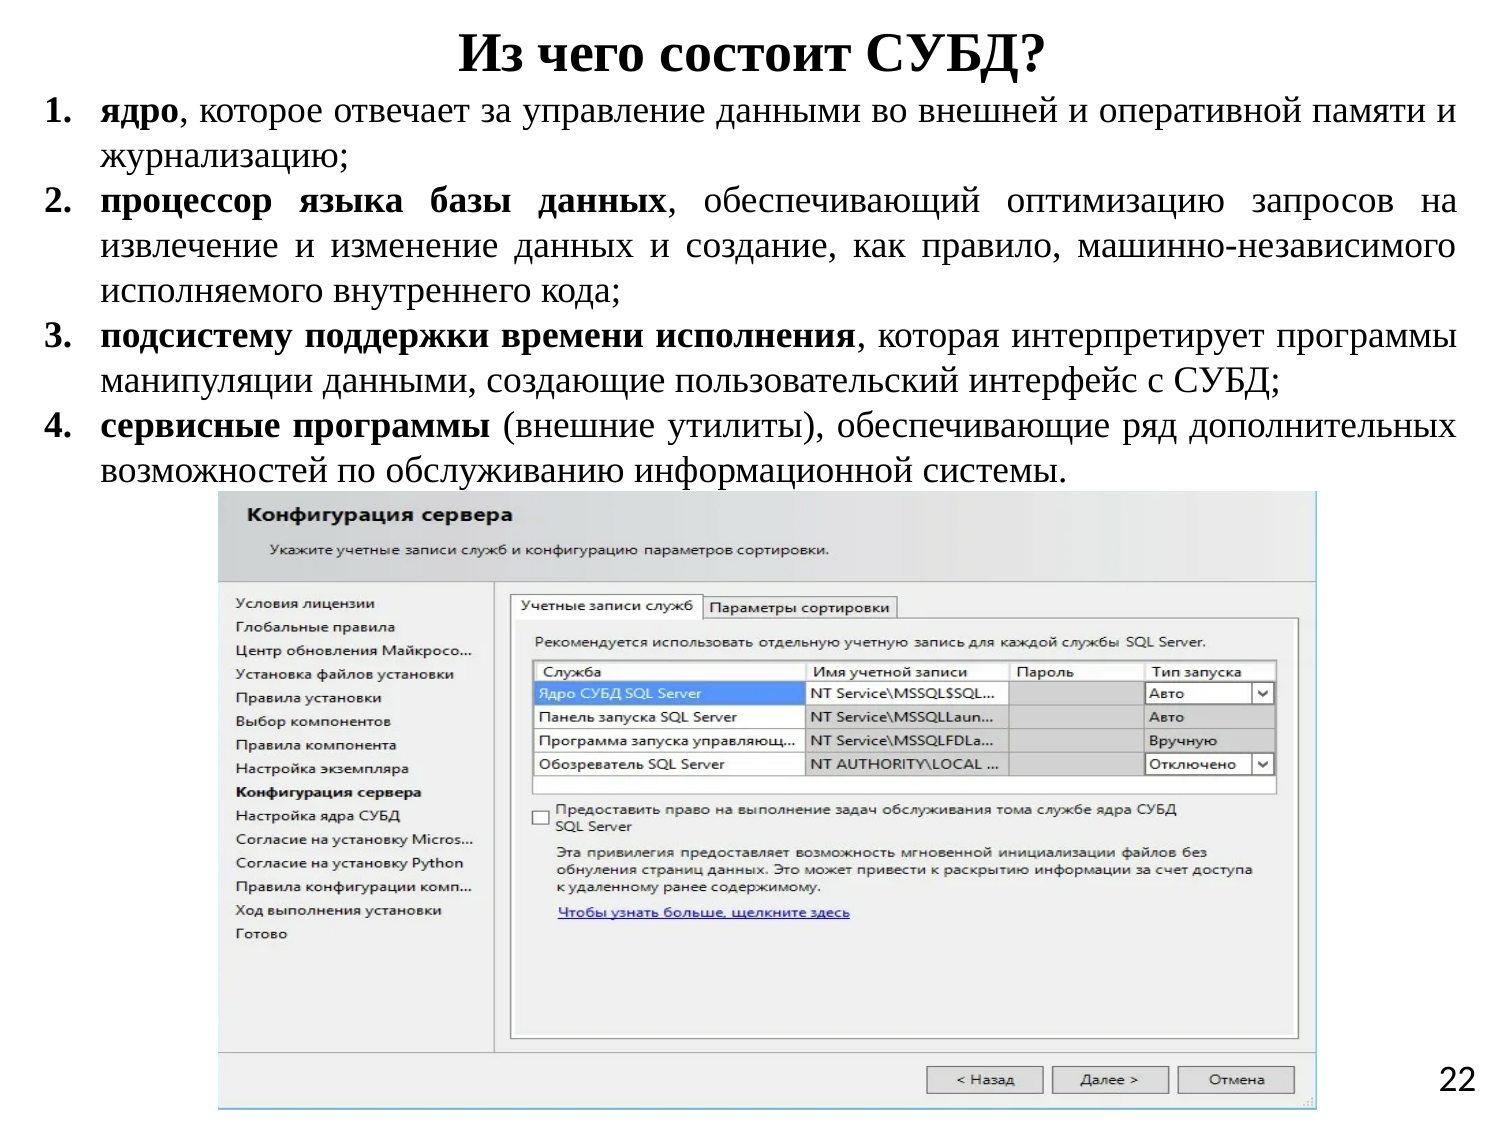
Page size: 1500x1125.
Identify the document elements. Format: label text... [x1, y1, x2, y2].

picture [218, 491, 1318, 1110]
title Из чего состоит СУБД? [32, 7, 1473, 78]
text_box 22 [1423, 1046, 1492, 1107]
text_box ядро, которое отвечает за управление данными во внешней и оперативной памяти и журнализацию; процессор языка базы данных, обеспечивающий оптимизацию запросов на извлечение и изменение данных и создание, как правило, машинно-независимого исполняемого внутреннего кода; подсистему поддержки времени исполнения, которая интерпретирует программы манипуляции данными, создающие пользовательский интерфейс с СУБД; сервисные программы (внешние утилиты), обеспечивающие ряд дополнительных возможностей по обслуживанию информационной системы. [29, 78, 1473, 498]
